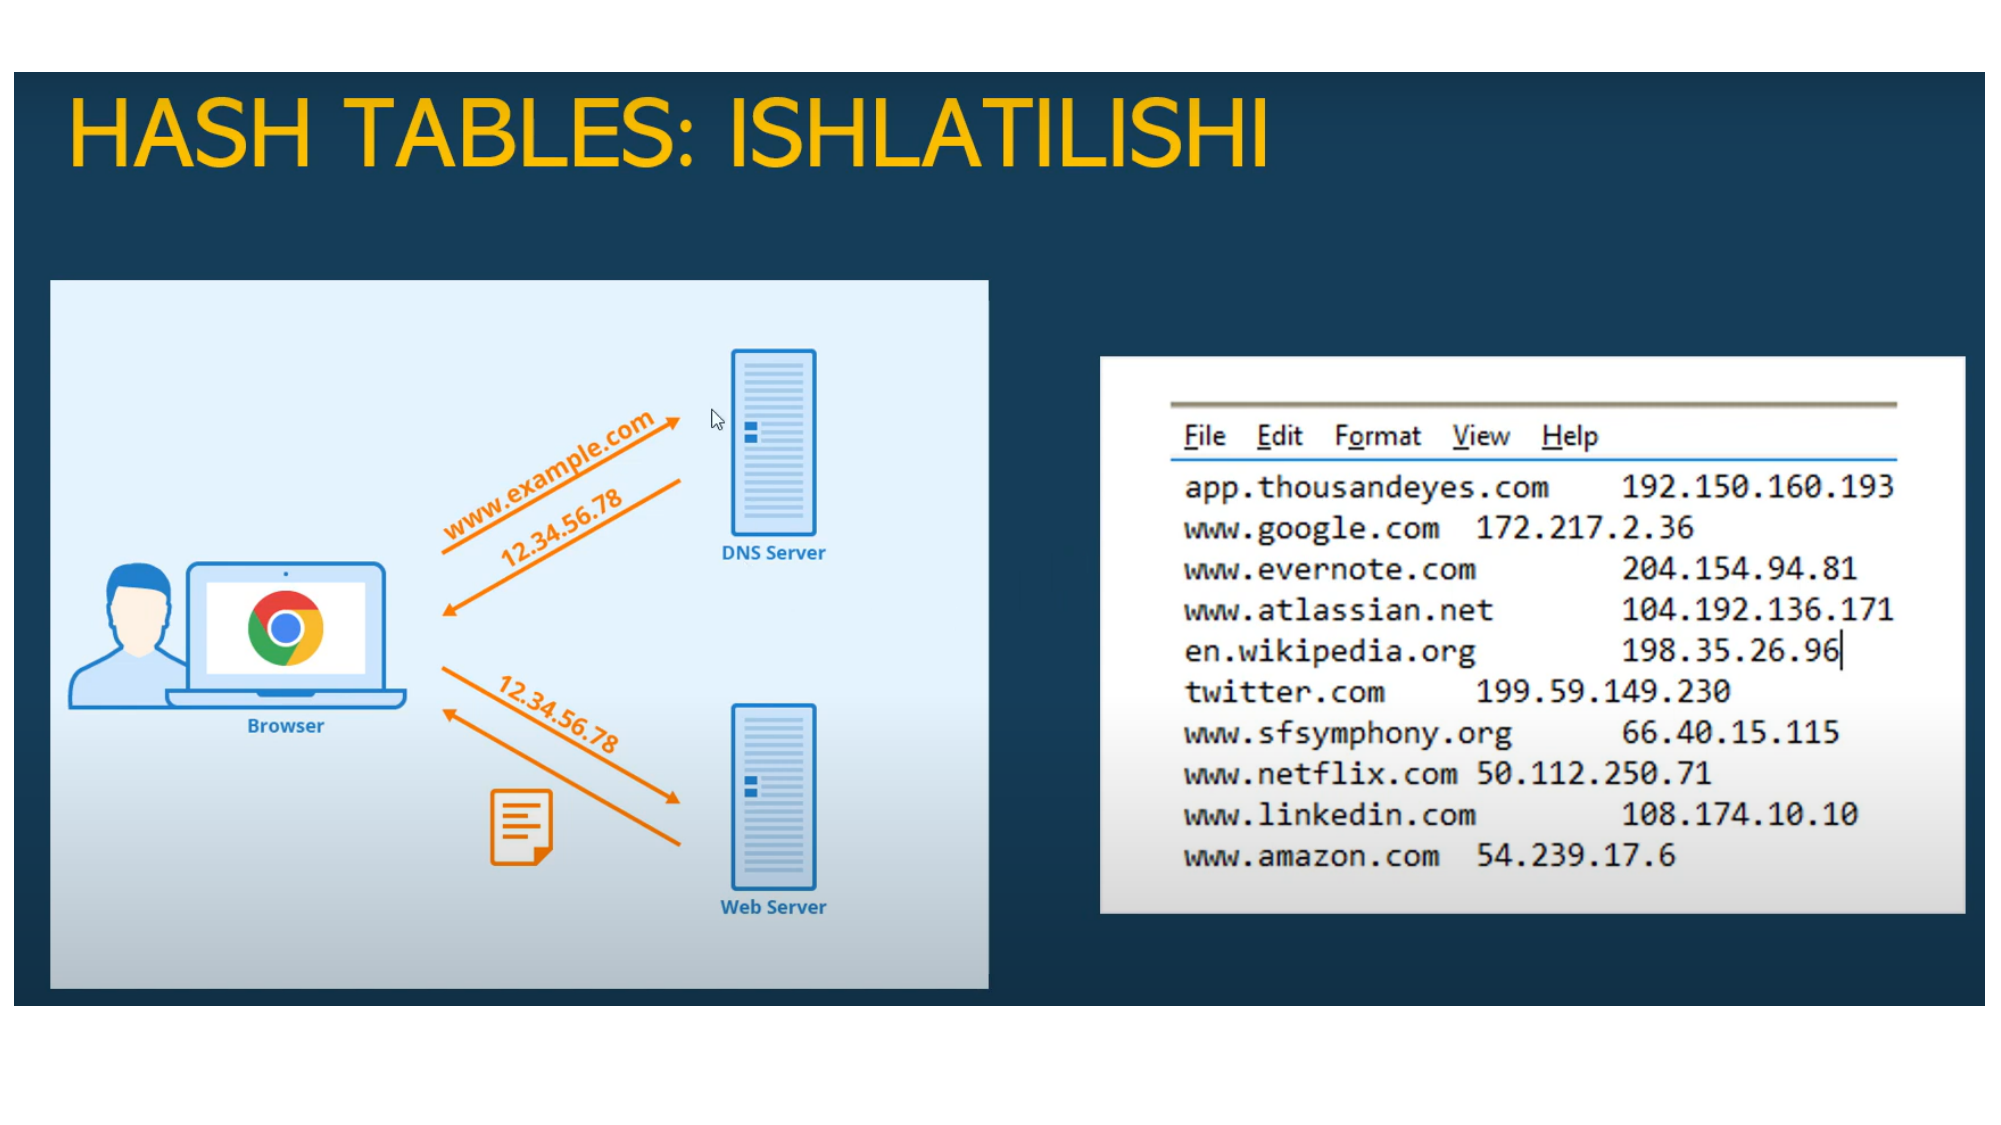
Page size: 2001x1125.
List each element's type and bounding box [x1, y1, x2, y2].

picture [14, 72, 1985, 1006]
